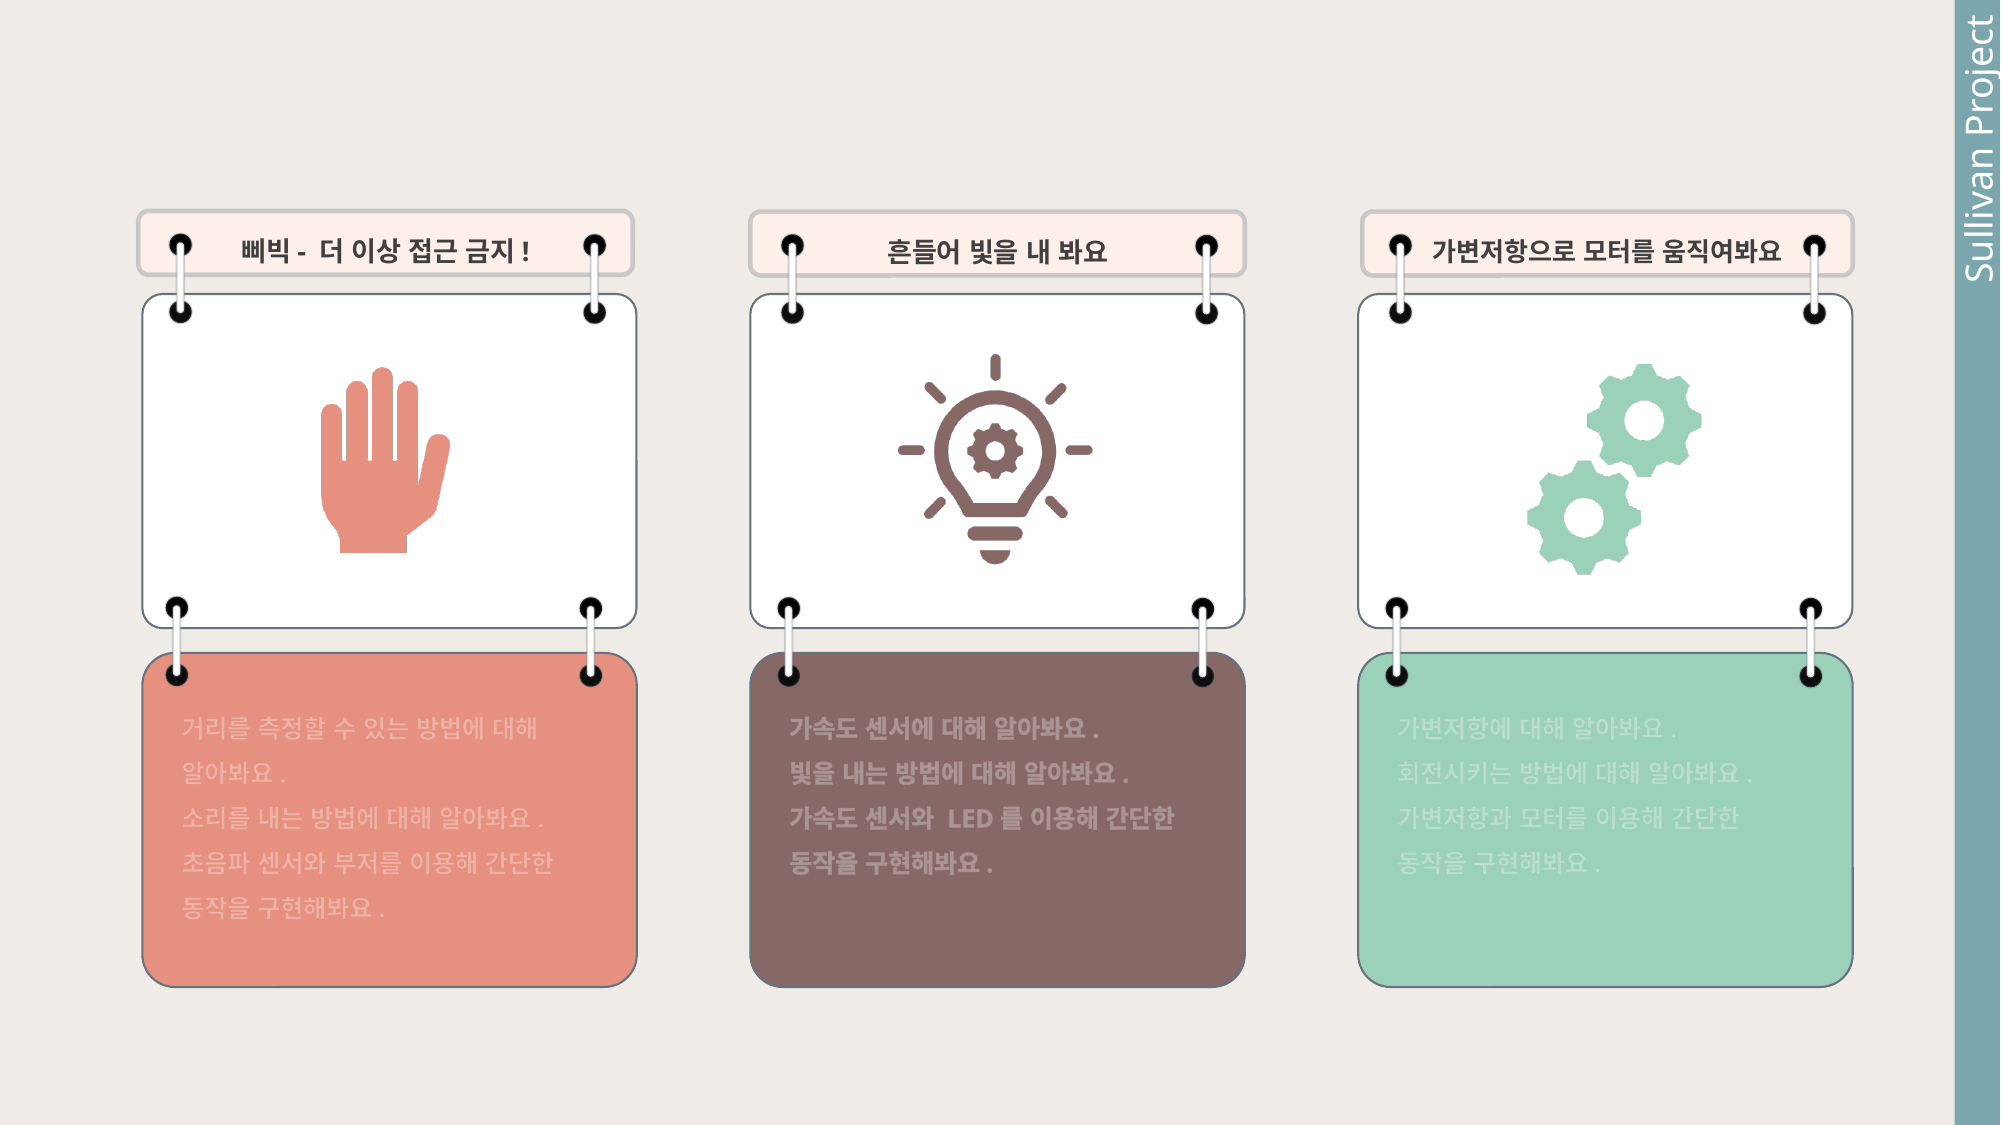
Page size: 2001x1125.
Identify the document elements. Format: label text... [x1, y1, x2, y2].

text_box [633, 301, 638, 621]
text_box 가변저항에 대해 알아봐요. 회전시키는 방법에 대해 알아봐요. 가변저항과 모터를 이용해 간단한 동작을 구현해봐요. [1357, 668, 1854, 989]
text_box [1362, 211, 1853, 688]
picture [275, 351, 496, 571]
picture [1486, 341, 1742, 597]
text_box 거리를 측정할 수 있는 방법에 대해 알아봐요. 소리를 내는 방법에 대해 알아봐요. 초음파 센서와 부저를 이용해 간단한 동작을 구현해봐요. [141, 668, 638, 989]
text_box [1357, 300, 1362, 622]
text_box Sullivan Project [1954, 0, 2000, 1125]
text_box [138, 210, 633, 687]
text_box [750, 211, 1245, 688]
picture [880, 344, 1114, 578]
text_box 가속도 센서에 대해 알아봐요. 빛을 내는 방법에 대해 알아봐요. 가속도 센서와 LED를 이용해 간단한 동작을 구현해봐요. [749, 678, 1246, 989]
